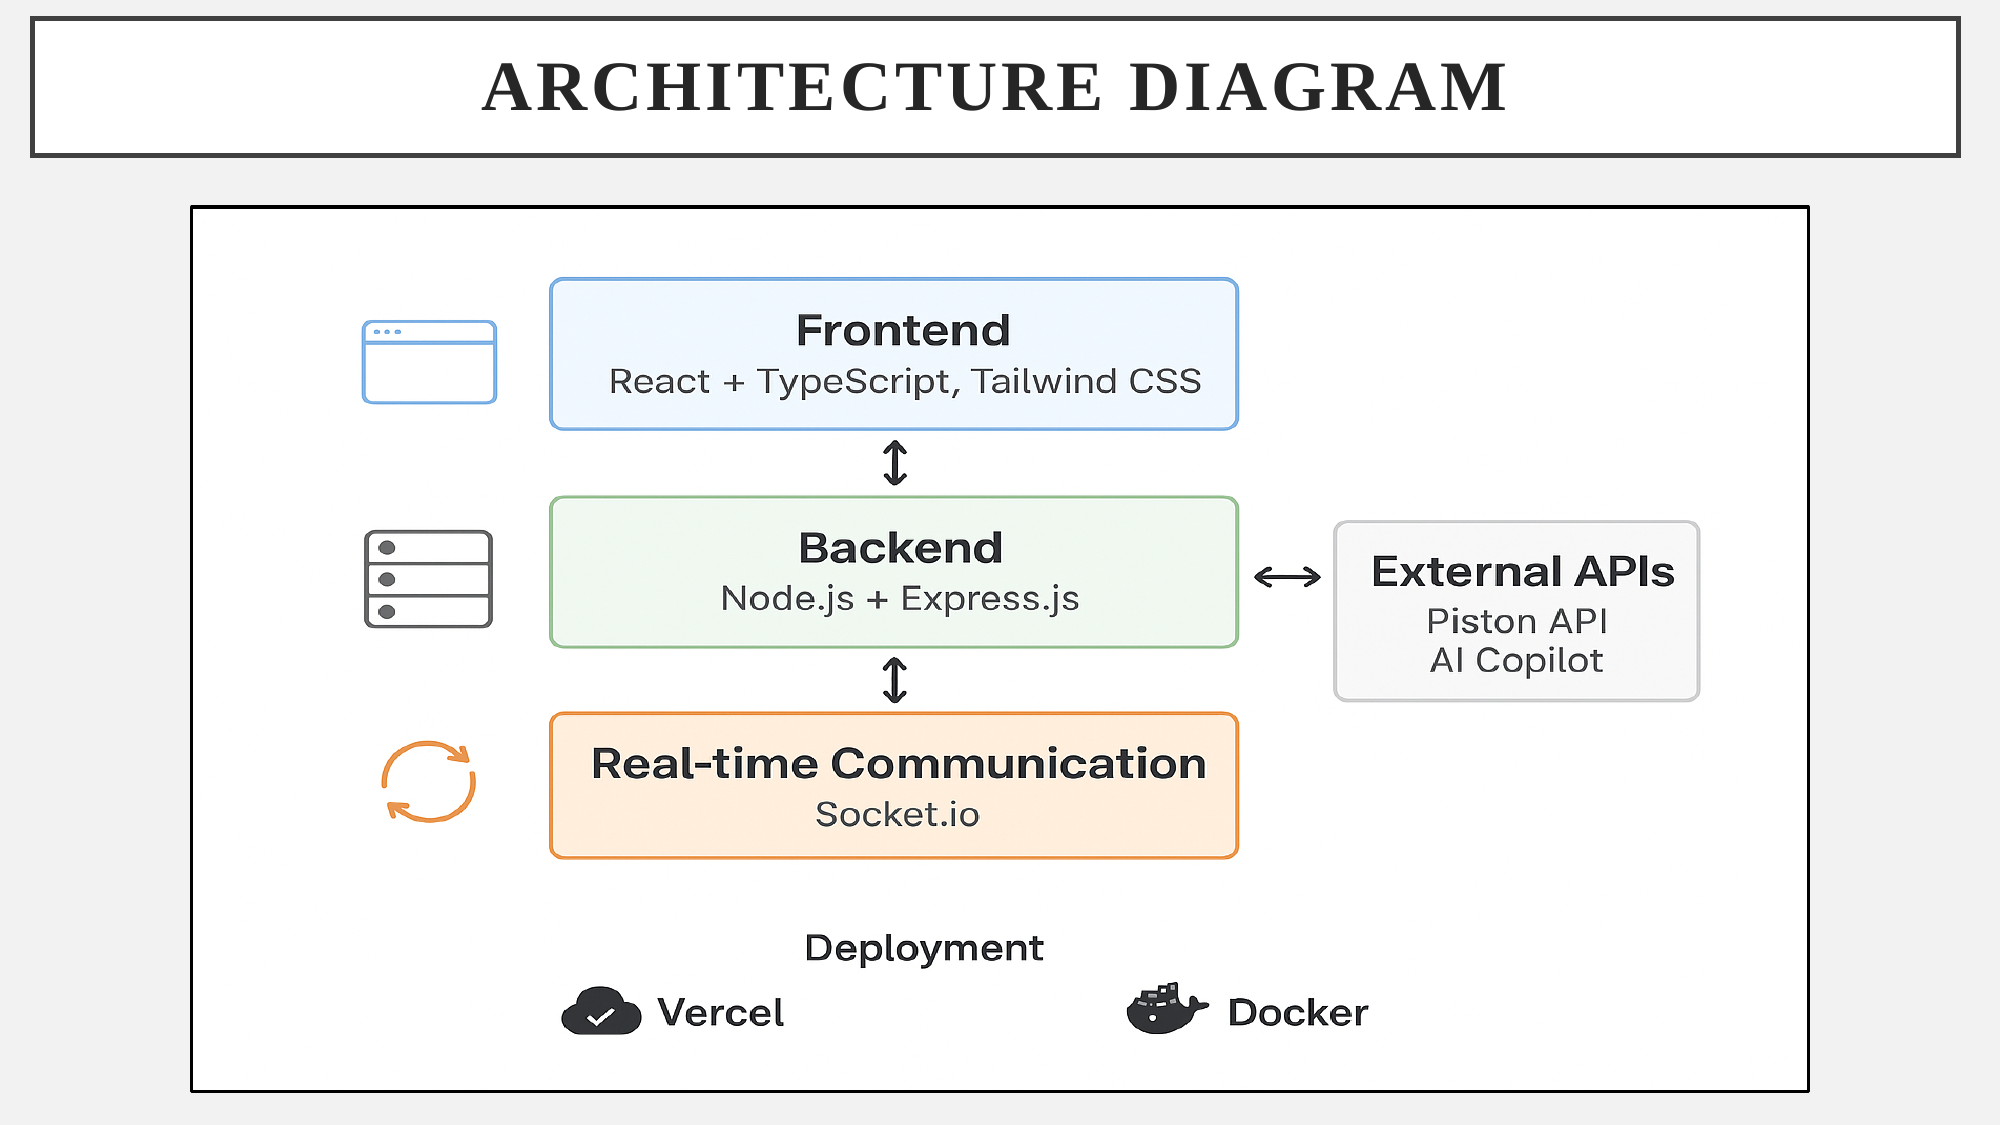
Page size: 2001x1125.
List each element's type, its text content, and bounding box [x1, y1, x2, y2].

title ARCHITECTURE DIAGRAM [30, 16, 1961, 158]
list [193, 208, 1807, 1091]
